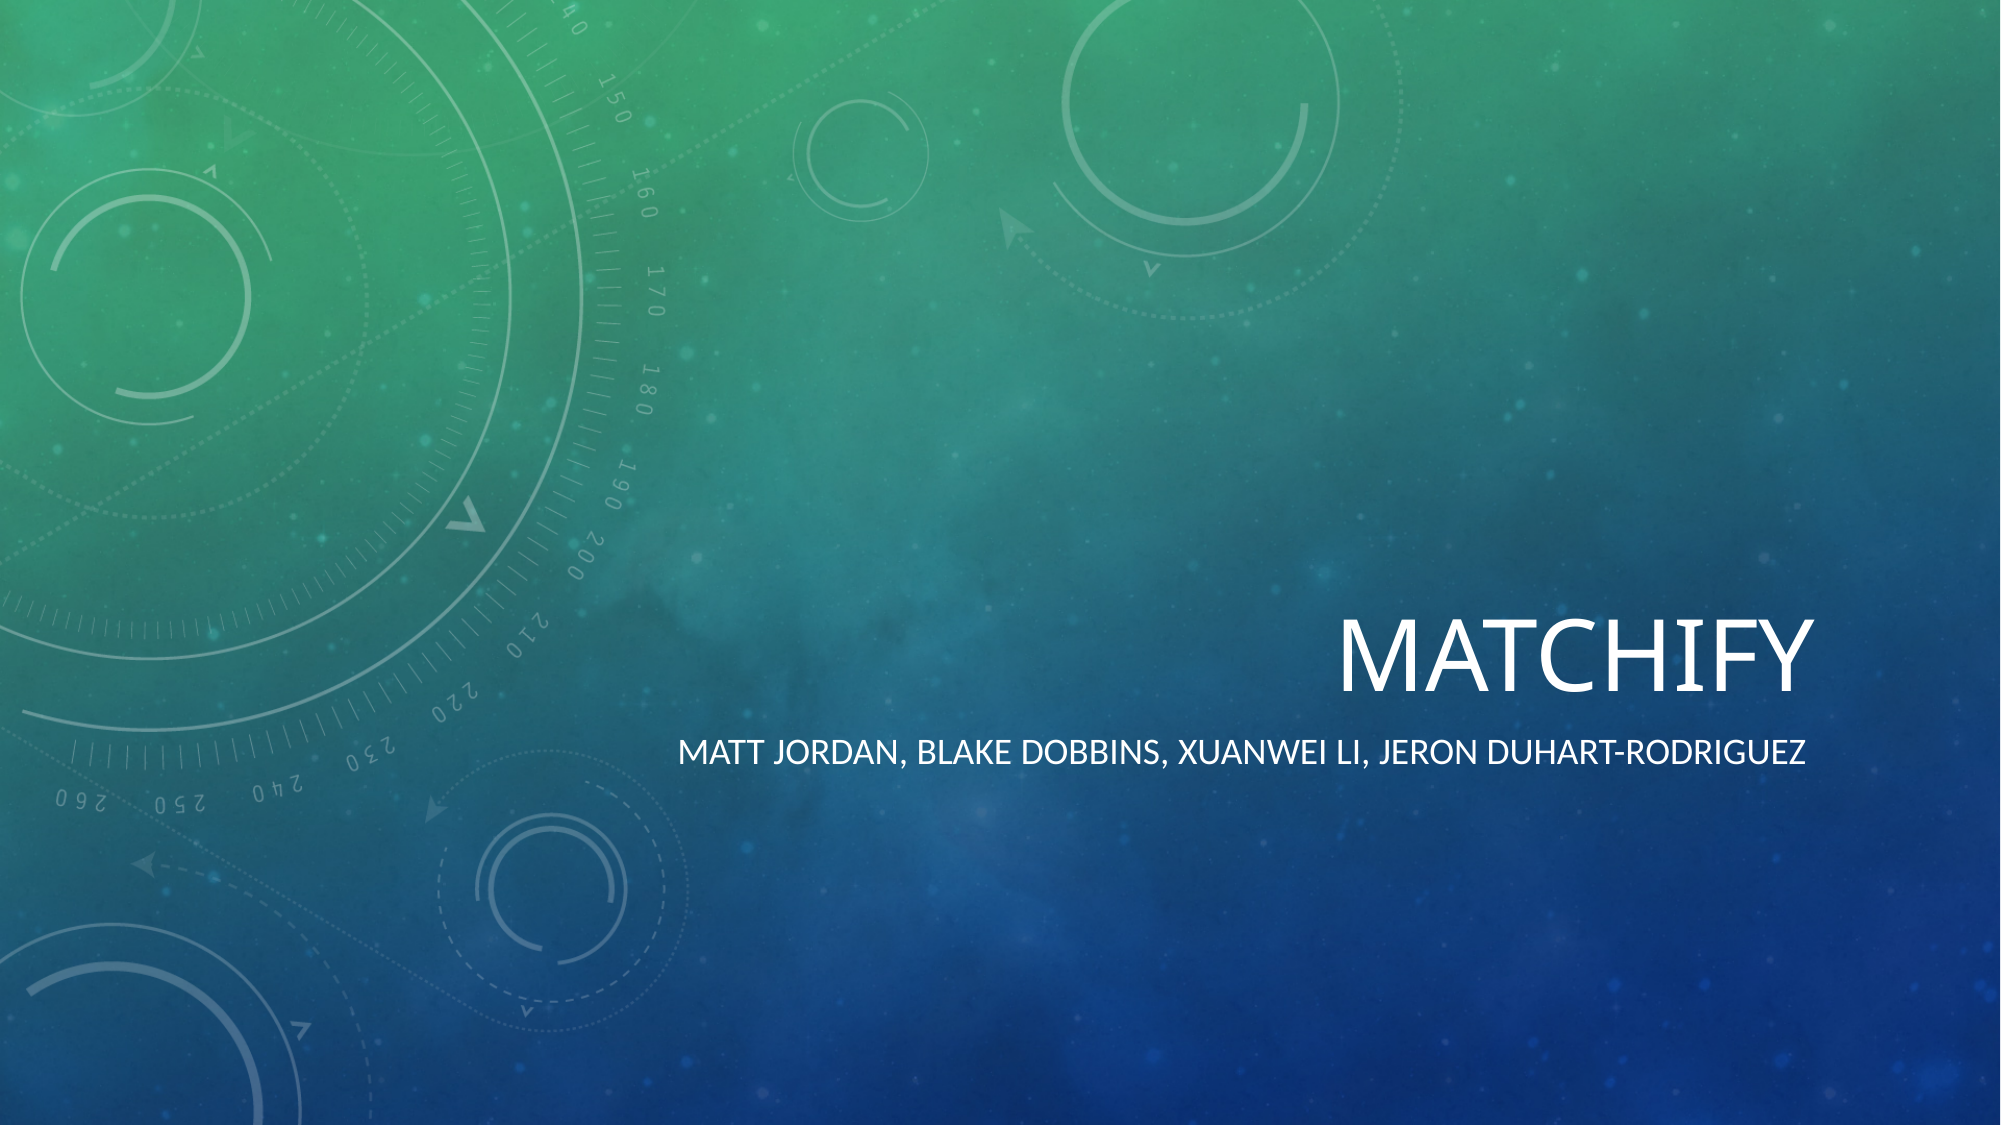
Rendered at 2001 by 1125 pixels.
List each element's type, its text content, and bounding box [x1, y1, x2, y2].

title Matchify [650, 322, 1831, 719]
picture [0, 0, 2001, 1125]
subtitle Matt Jordan, Blake dobbins, xuanwei li, Jeron duhart-rodriguez [650, 719, 1831, 950]
